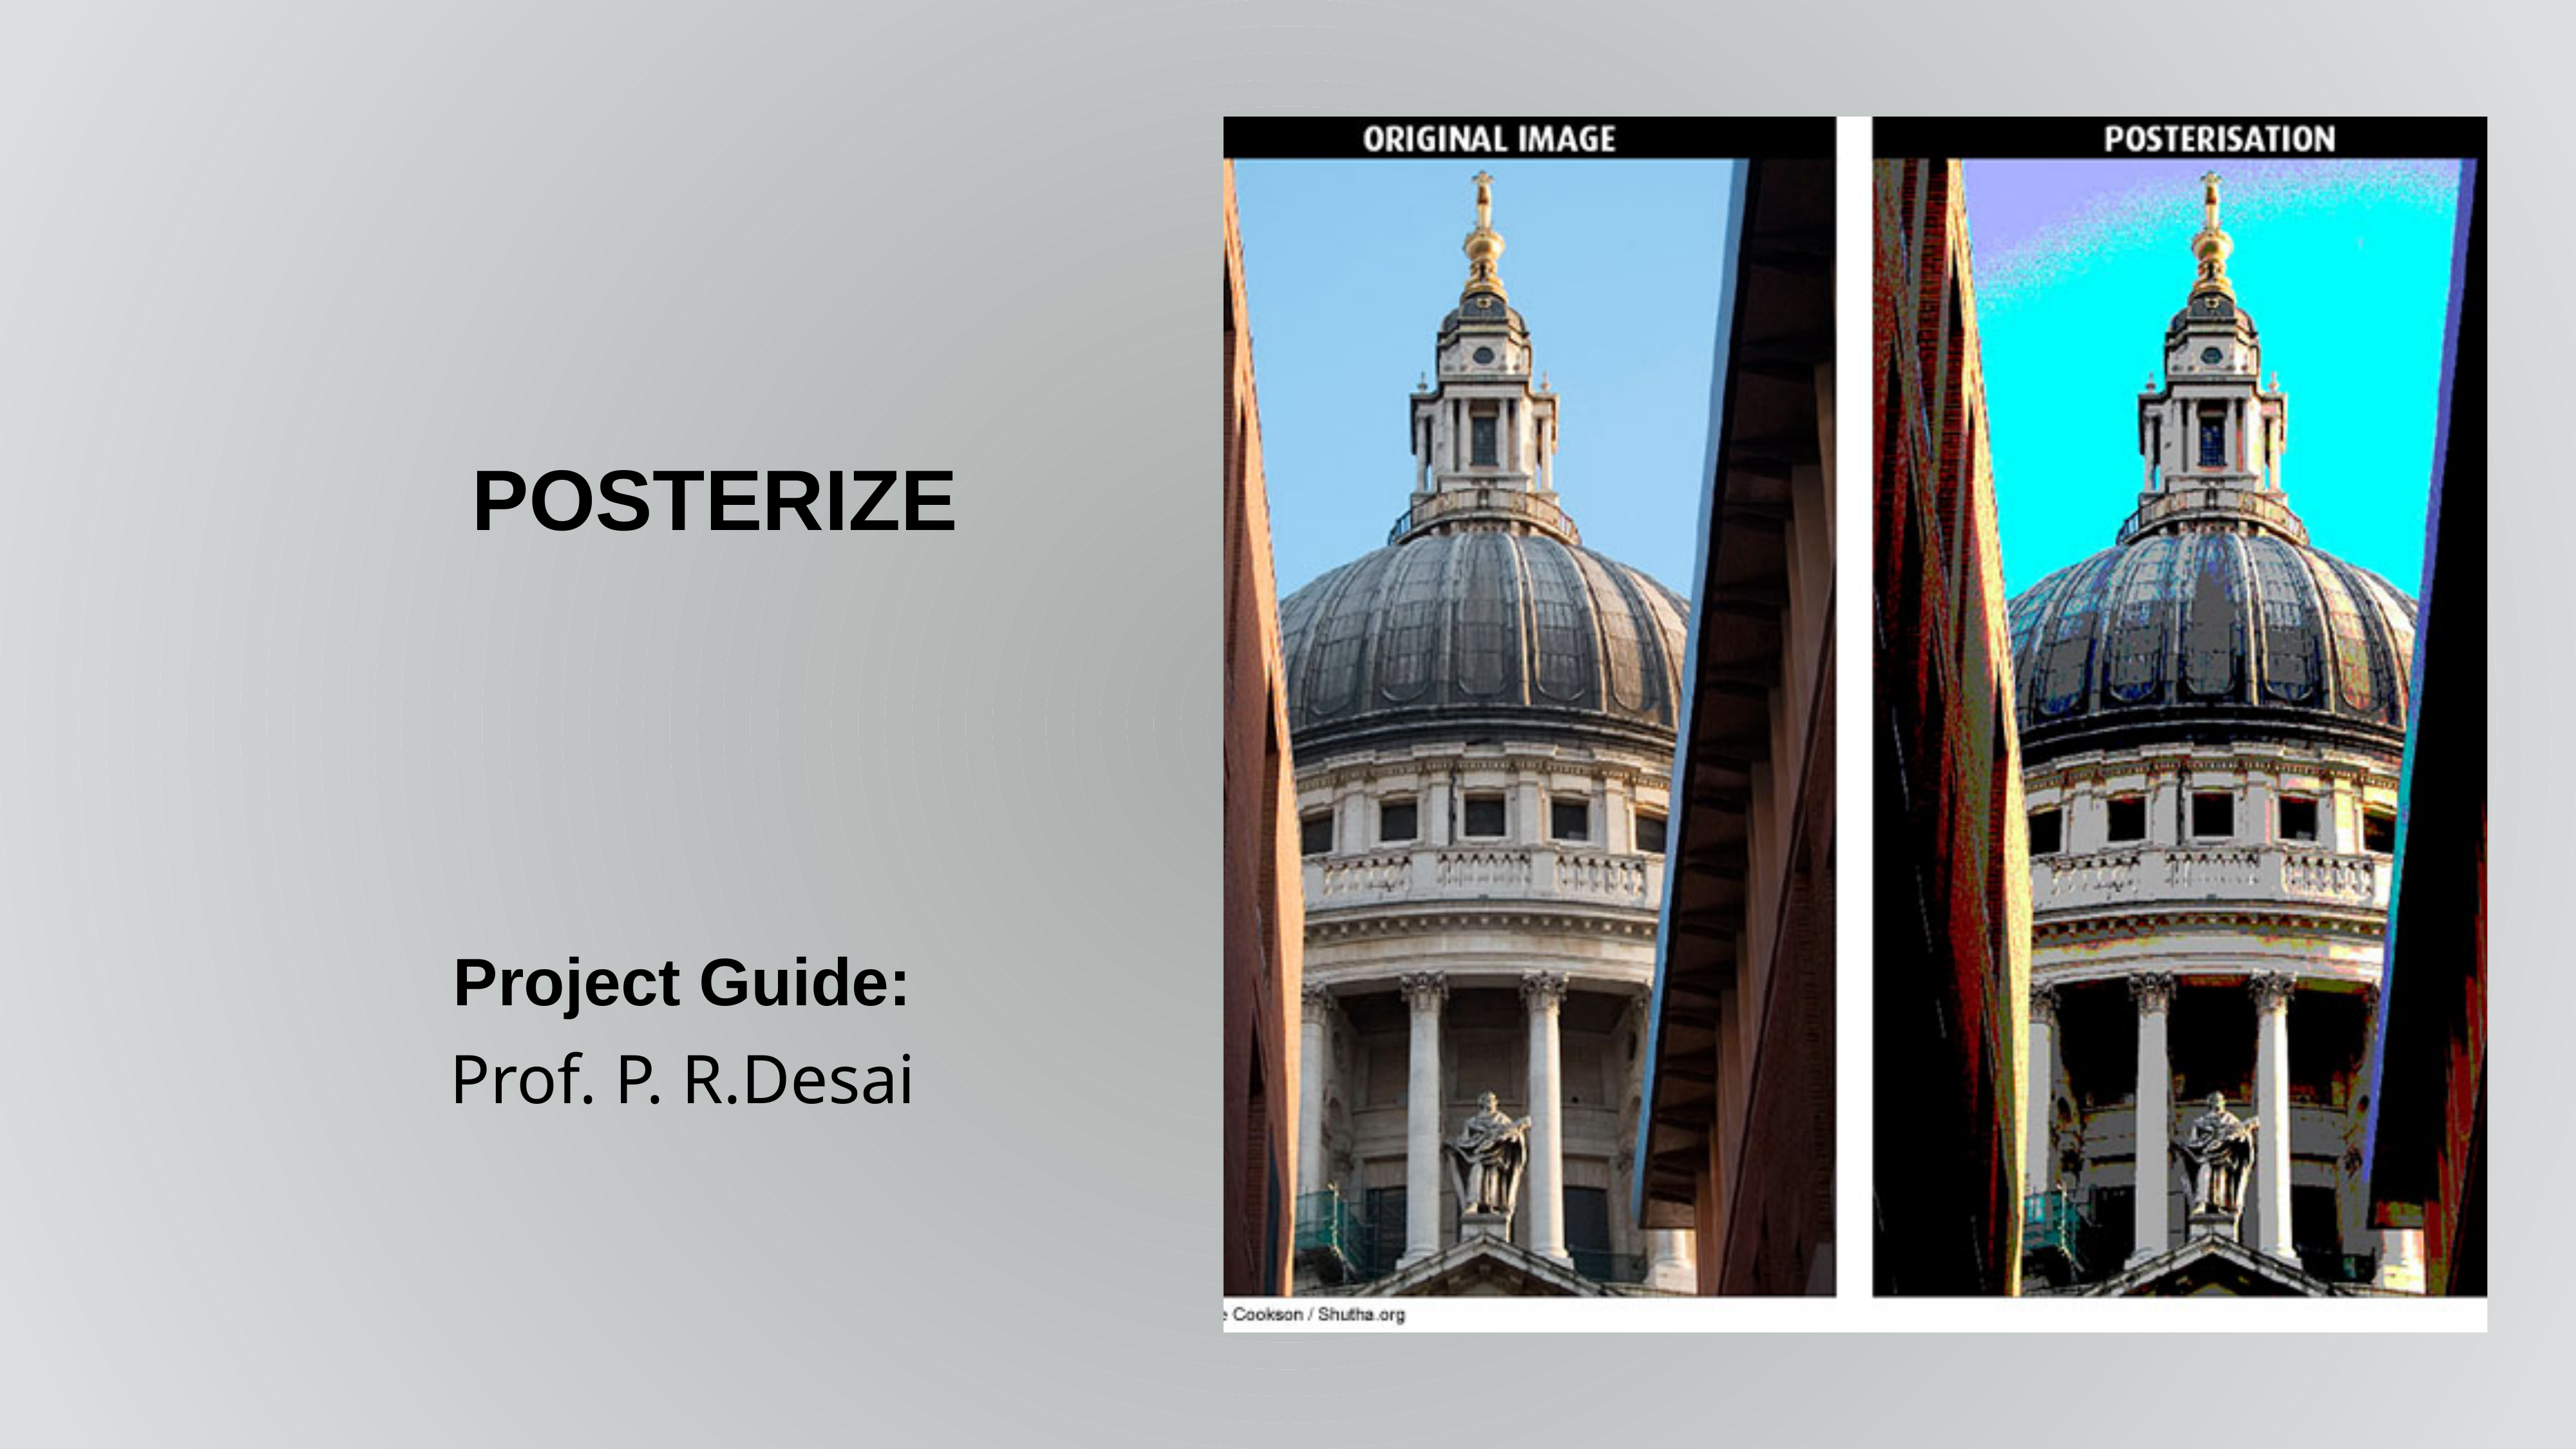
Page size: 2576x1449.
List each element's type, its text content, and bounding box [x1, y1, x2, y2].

text_box Prof. P. R.Desai [444, 1031, 922, 1122]
picture [1223, 116, 2488, 1332]
text_box Project Guide: [433, 933, 933, 1025]
text_box POSTERIZE [466, 439, 964, 553]
